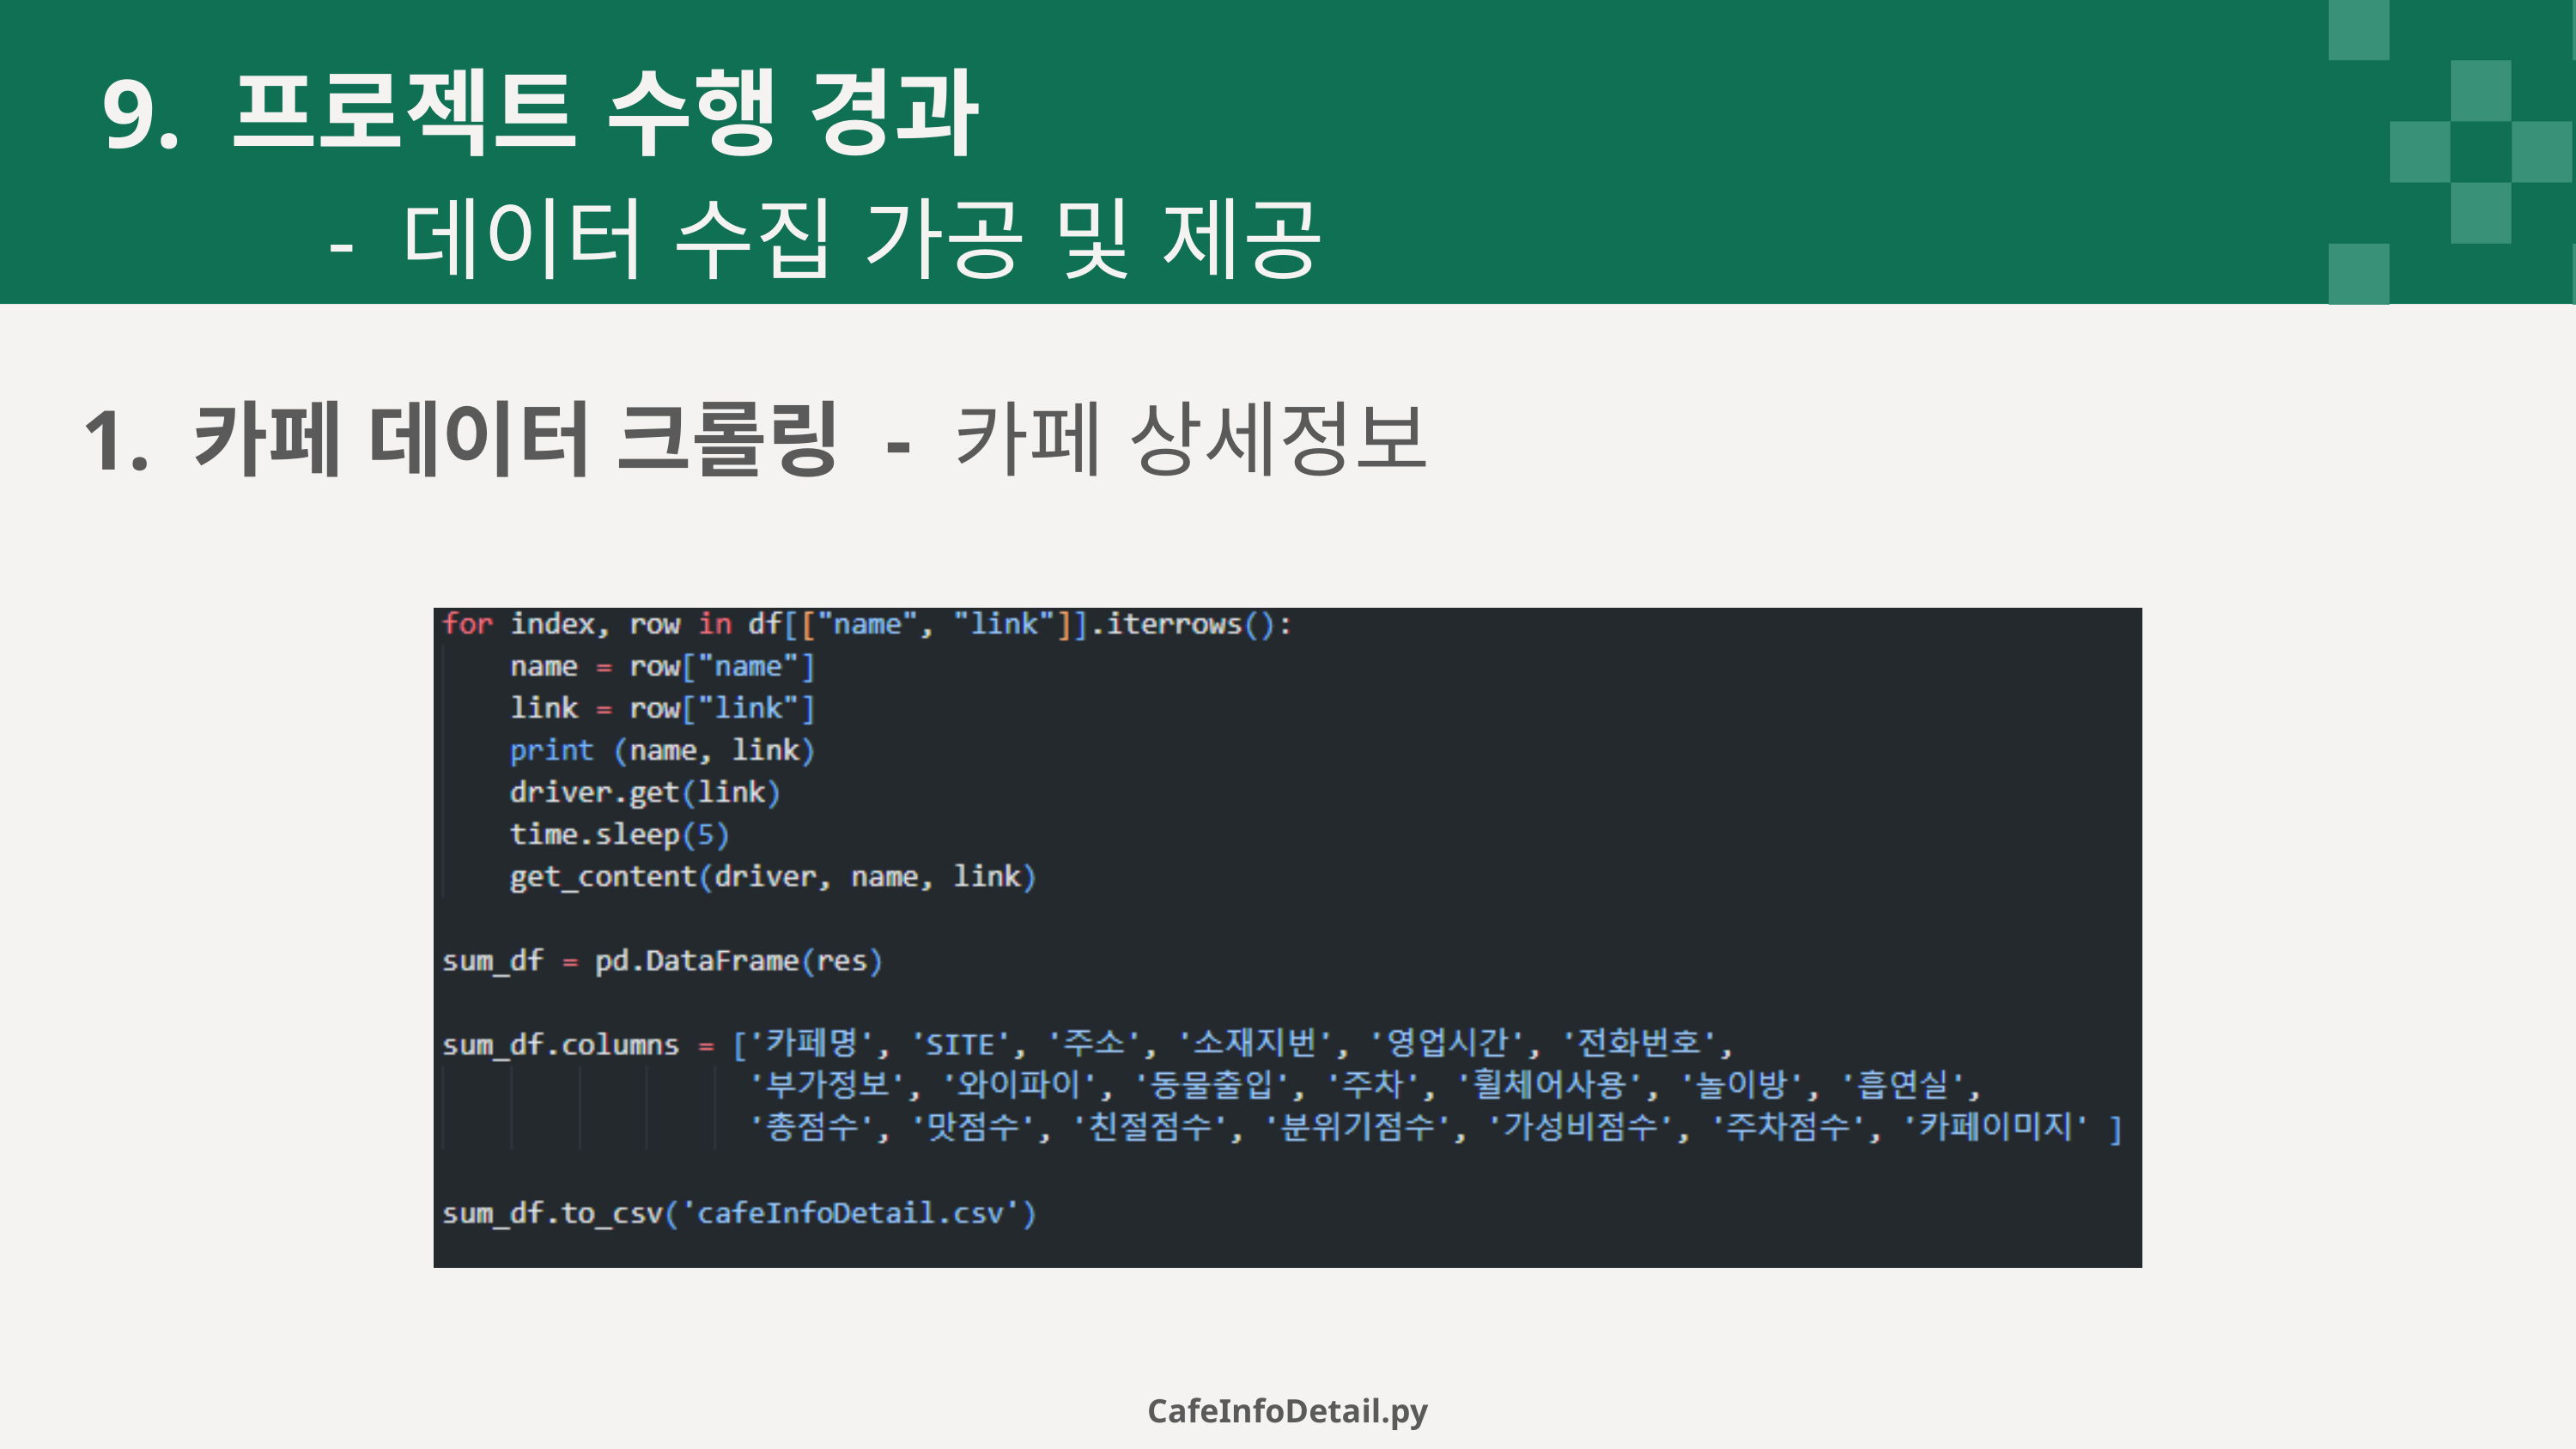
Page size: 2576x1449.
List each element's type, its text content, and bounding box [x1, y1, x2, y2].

text_box CafeInfoDetail.py [1134, 1384, 1442, 1435]
picture [0, 0, 2576, 305]
picture [434, 608, 2142, 1268]
text_box 1. 카페 데이터 크롤링 - 카페 상세정보 [76, 366, 1460, 493]
